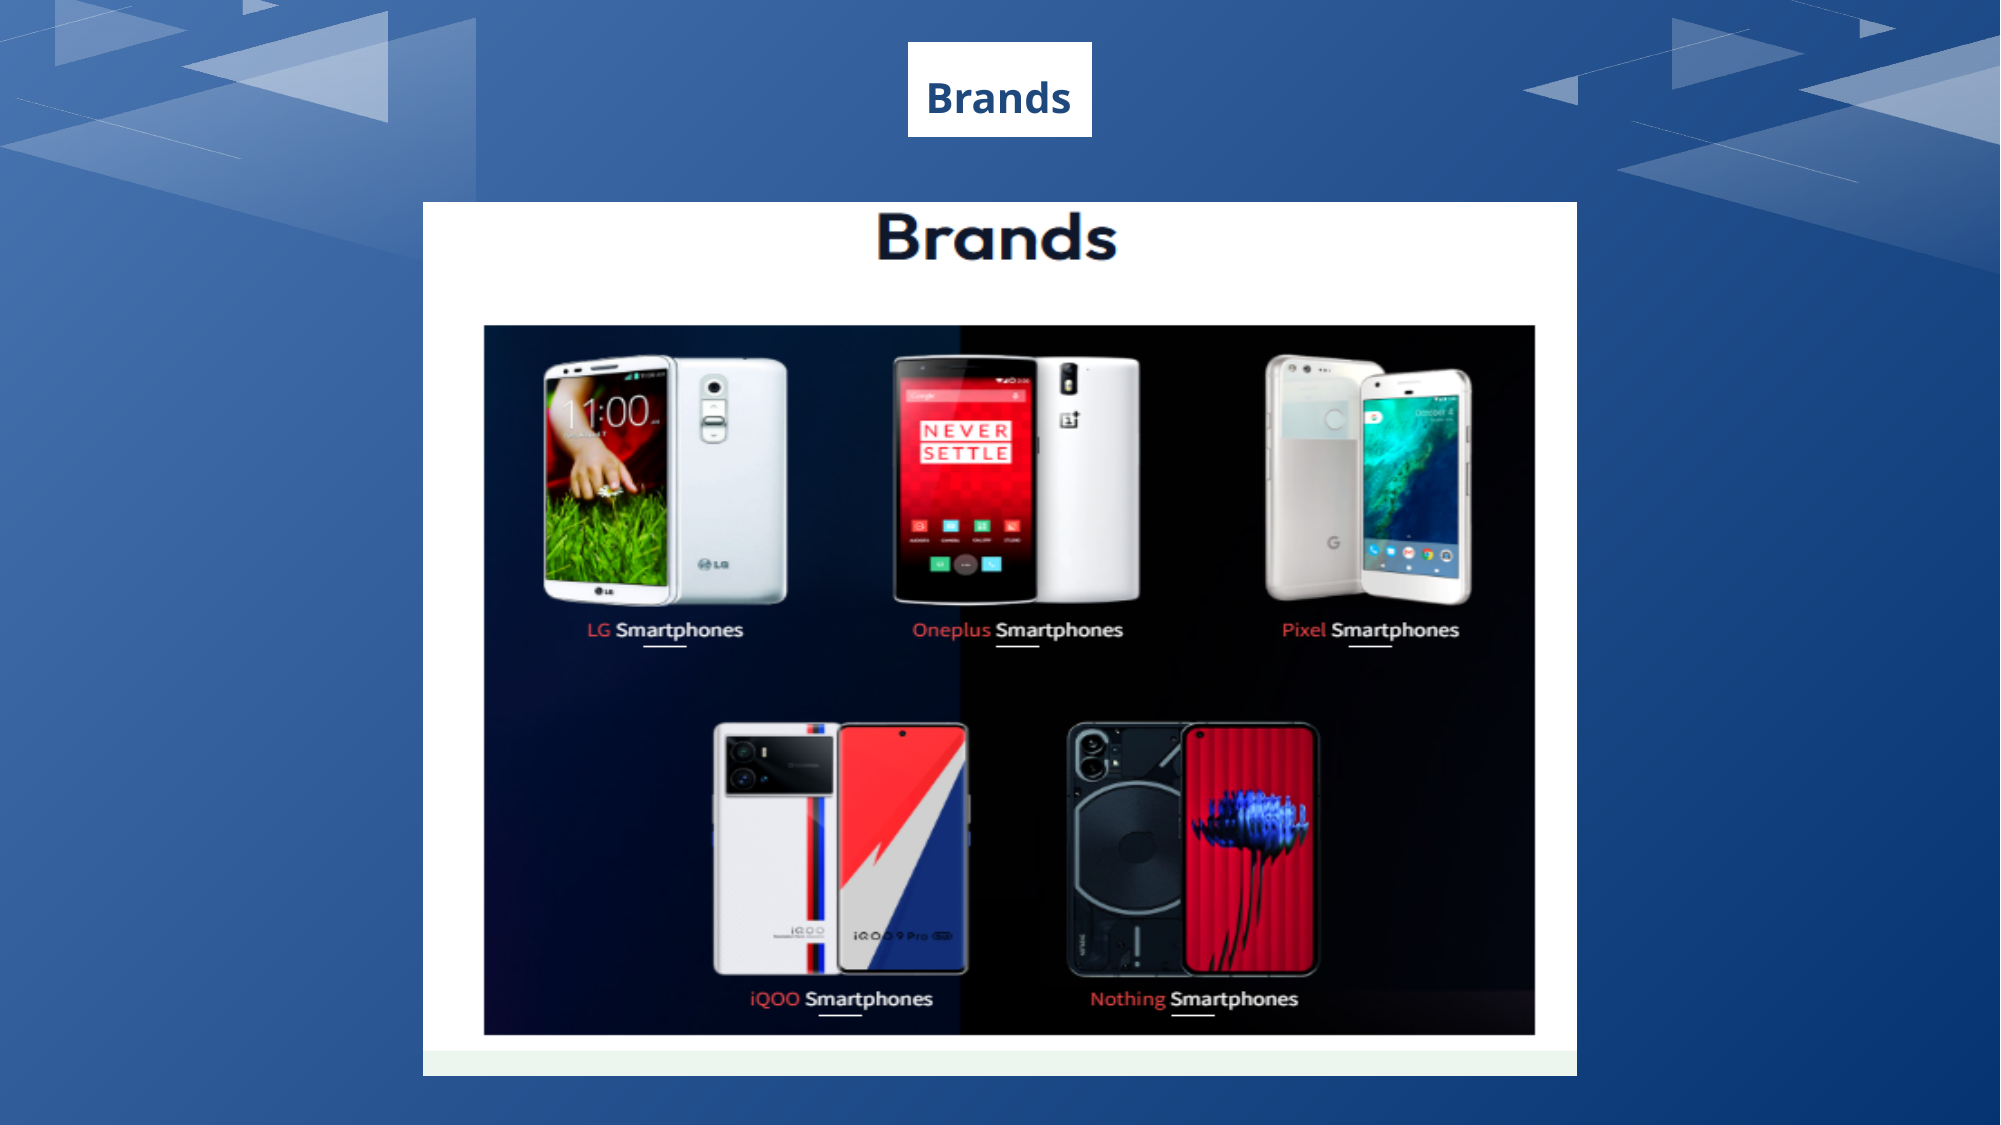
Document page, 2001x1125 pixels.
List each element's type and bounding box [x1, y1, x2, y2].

picture [423, 201, 1577, 1076]
text_box [0, 0, 478, 274]
text_box [907, 41, 1093, 138]
text_box [1522, 0, 2000, 298]
